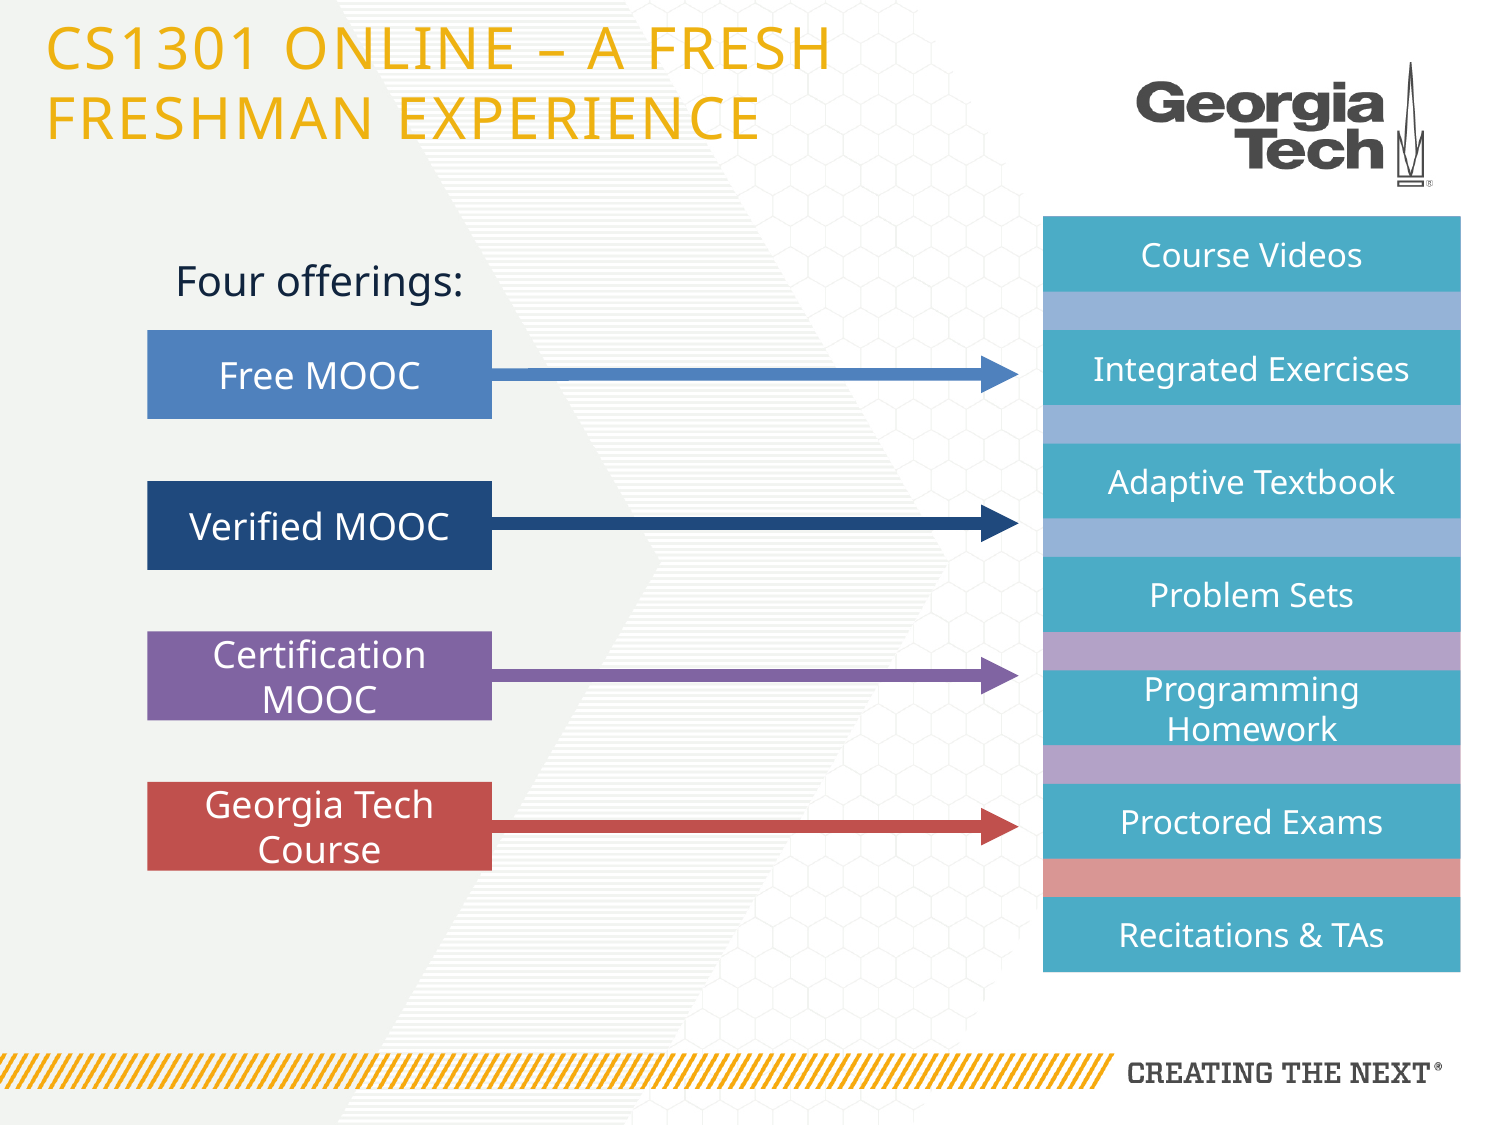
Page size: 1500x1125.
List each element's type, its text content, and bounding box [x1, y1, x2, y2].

text_box [1041, 407, 1463, 441]
text_box [1041, 634, 1463, 668]
text_box Verified MOOC [145, 479, 494, 572]
text_box [1041, 861, 1463, 895]
text_box CS1301 Online – A fresh Freshman Experience [0, 0, 1007, 163]
text_box Programming Homework [1041, 668, 1463, 747]
text_box Free MOOC [145, 328, 494, 421]
text_box Problem Sets [1041, 555, 1463, 634]
text_box [1041, 294, 1463, 328]
text_box Proctored Exams [1041, 782, 1463, 861]
text_box Course Videos [1041, 215, 1463, 294]
text_box Recitations & TAs [1041, 895, 1463, 974]
text_box [1041, 521, 1463, 555]
text_box Integrated Exercises [1041, 328, 1463, 407]
picture [0, 0, 1500, 1125]
text_box Georgia Tech Course [145, 780, 494, 873]
text_box Adaptive Textbook [1041, 441, 1463, 521]
text_box [1041, 747, 1463, 782]
text_box Certification MOOC [145, 629, 494, 722]
text_box Four offerings: [147, 247, 492, 313]
